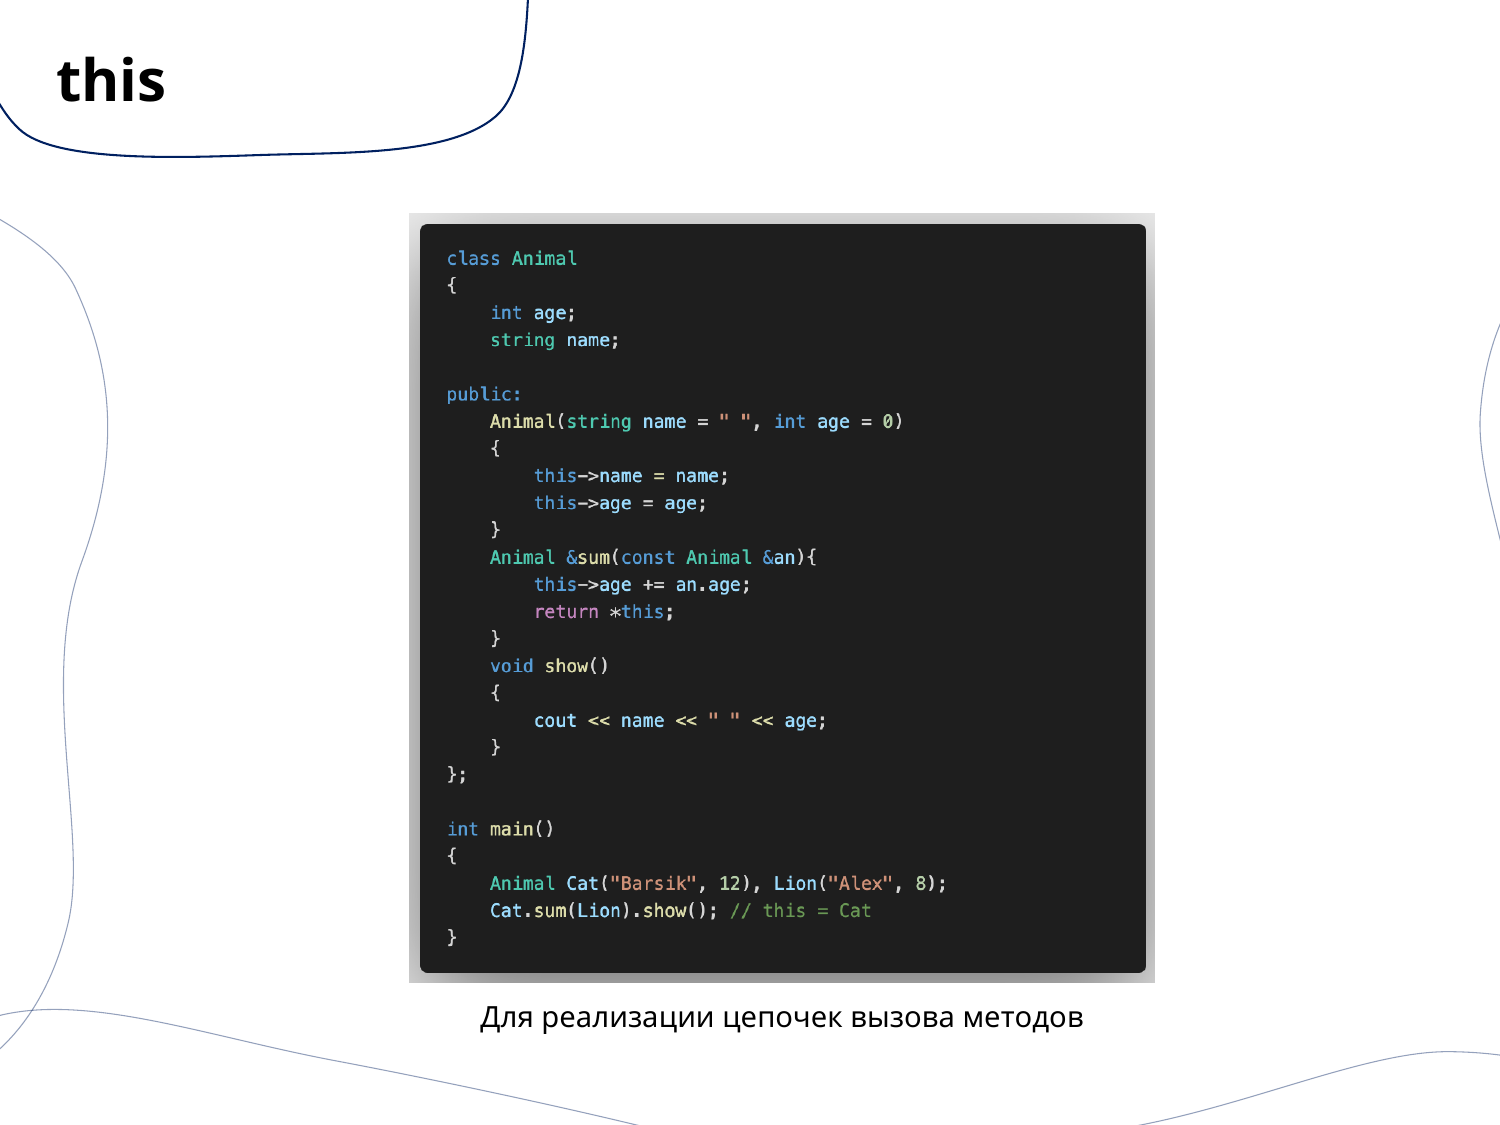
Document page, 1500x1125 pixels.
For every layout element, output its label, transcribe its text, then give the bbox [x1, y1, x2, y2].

text_box Для реализации цепочек вызова методов [365, 991, 1200, 1041]
picture [409, 213, 1155, 984]
text_box [1478, 321, 1500, 544]
text_box [0, 1008, 641, 1125]
text_box [0, 218, 109, 1014]
text_box [1135, 1050, 1500, 1125]
text_box [0, 0, 529, 158]
